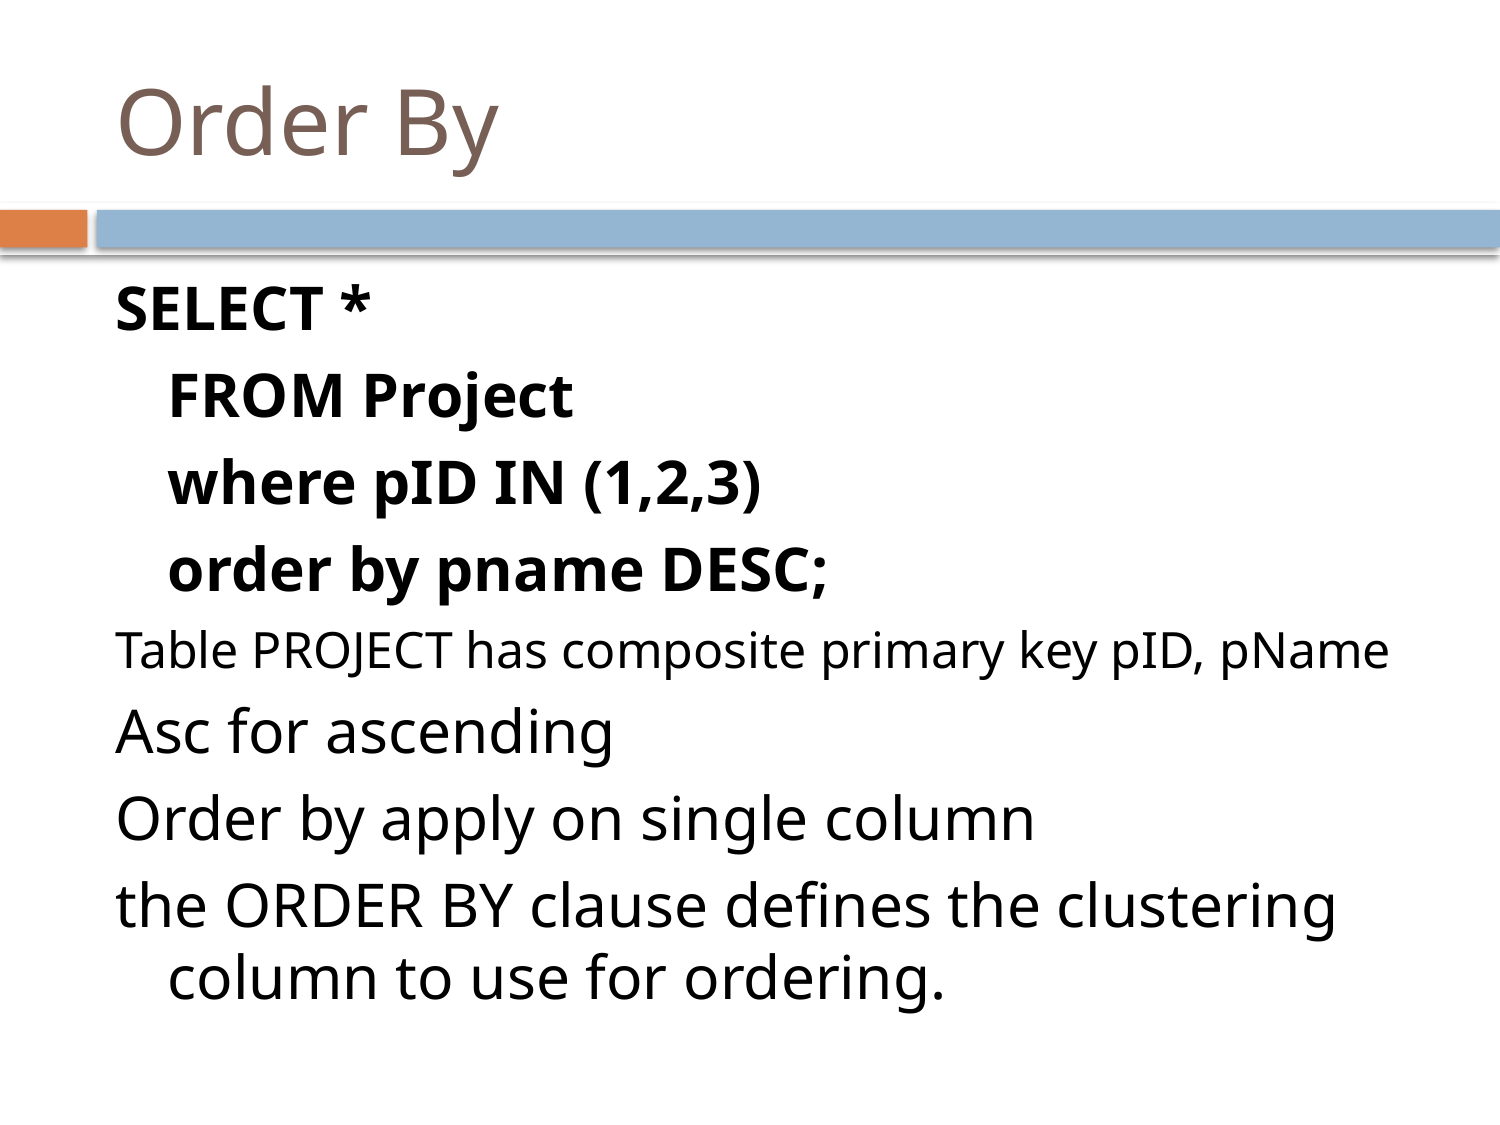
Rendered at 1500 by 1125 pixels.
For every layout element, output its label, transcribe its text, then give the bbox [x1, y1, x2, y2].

title Order By [100, 37, 1439, 201]
list SELECT * FROM Project where pID IN (1,2,3) order by pname DESC; Table PROJECT has composite primary key pID, pName Asc for ascending Order by apply on single column the ORDER BY clause defines the clustering column to use for ordering. [100, 262, 1439, 1001]
